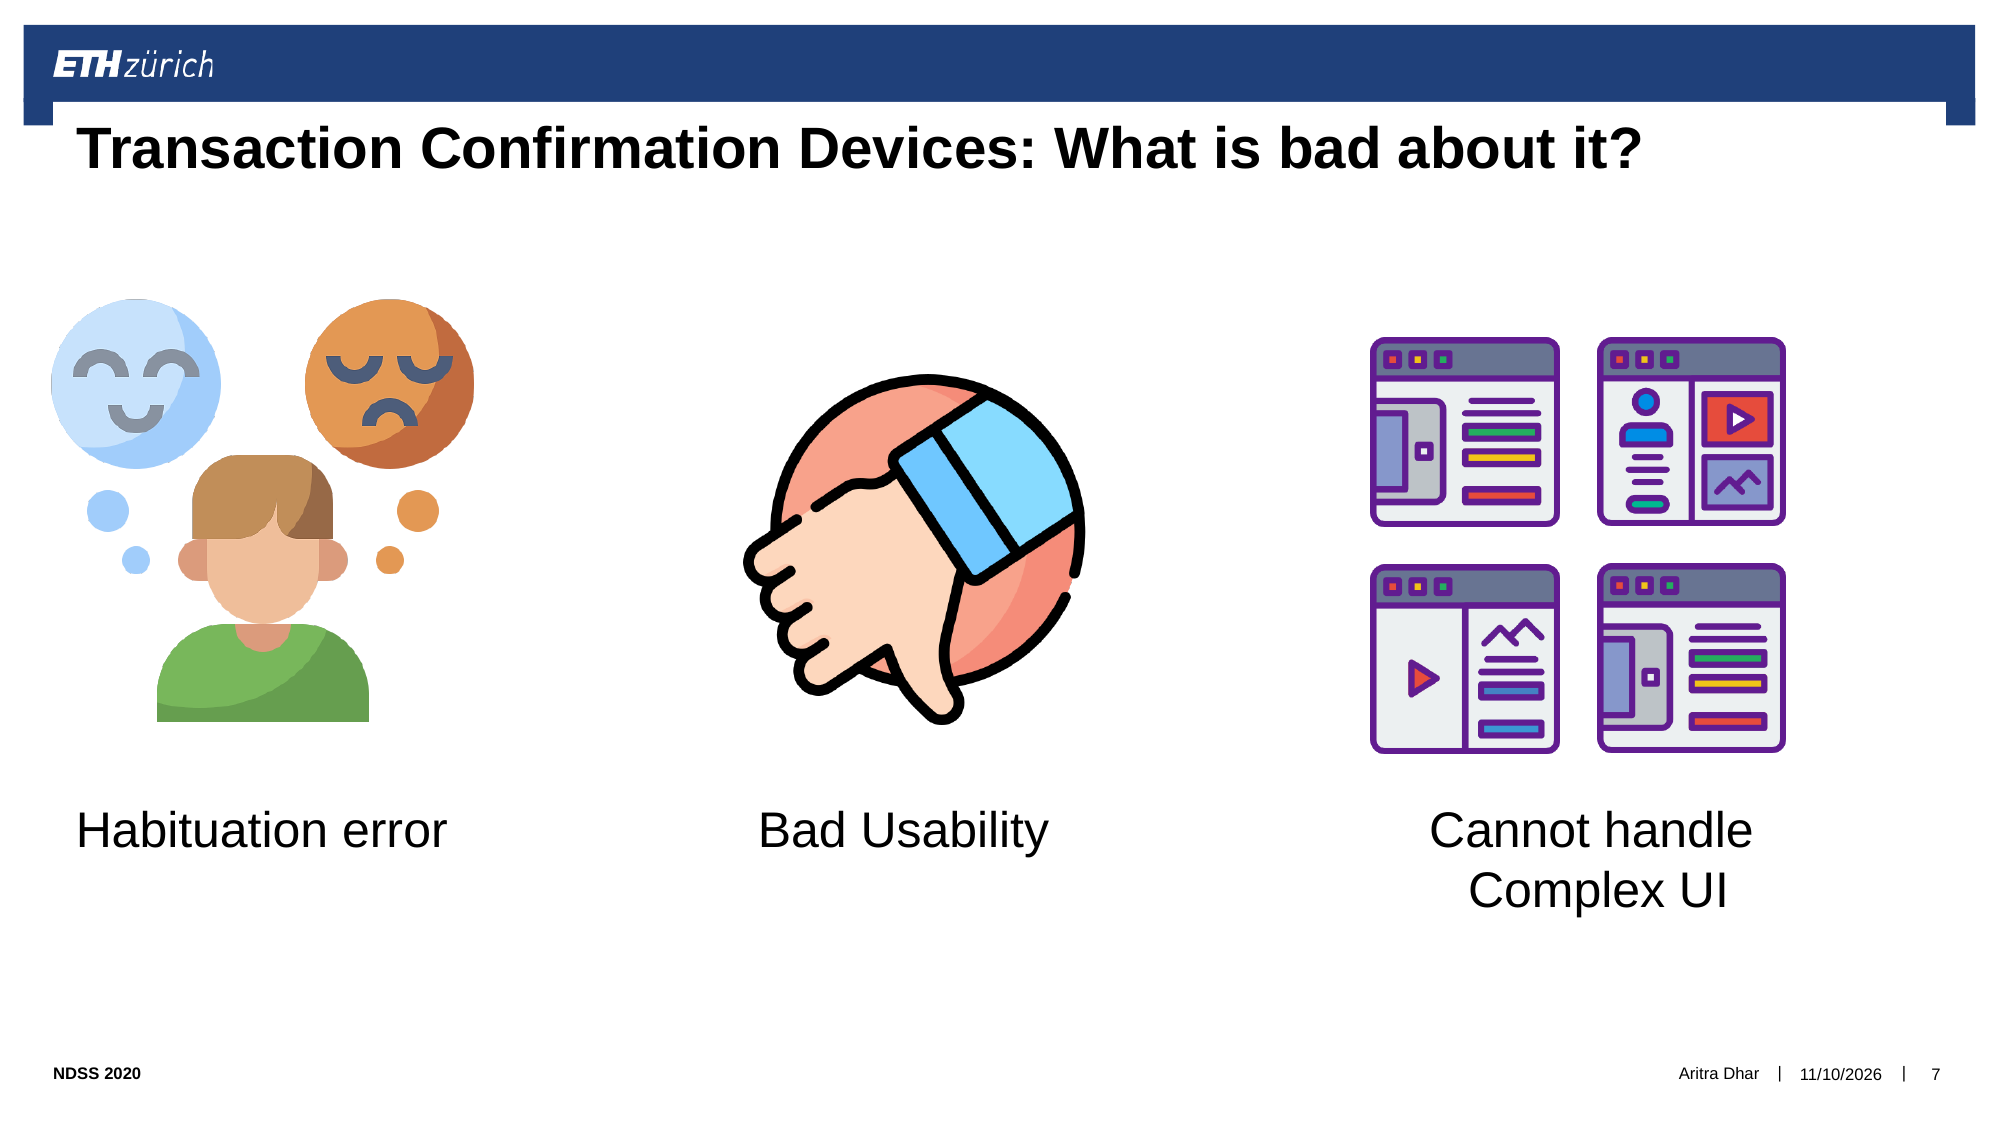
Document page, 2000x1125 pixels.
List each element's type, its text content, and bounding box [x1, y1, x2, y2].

picture [1369, 563, 1560, 754]
slide_number 7 [1906, 1034, 1966, 1112]
text_box Bad Usability [743, 789, 1065, 865]
picture [1369, 337, 1560, 527]
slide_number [1790, 1034, 1892, 1112]
text_box Habituation error [61, 789, 464, 865]
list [738, 374, 1089, 726]
picture [1596, 337, 1786, 527]
picture [36, 285, 488, 737]
picture [1596, 563, 1786, 753]
footer Aritra Dhar [999, 1034, 1760, 1111]
text_box Cannot handle Complex UI [1414, 789, 1783, 925]
title Transaction Confirmation Devices: What is bad about it? [53, 101, 1946, 262]
